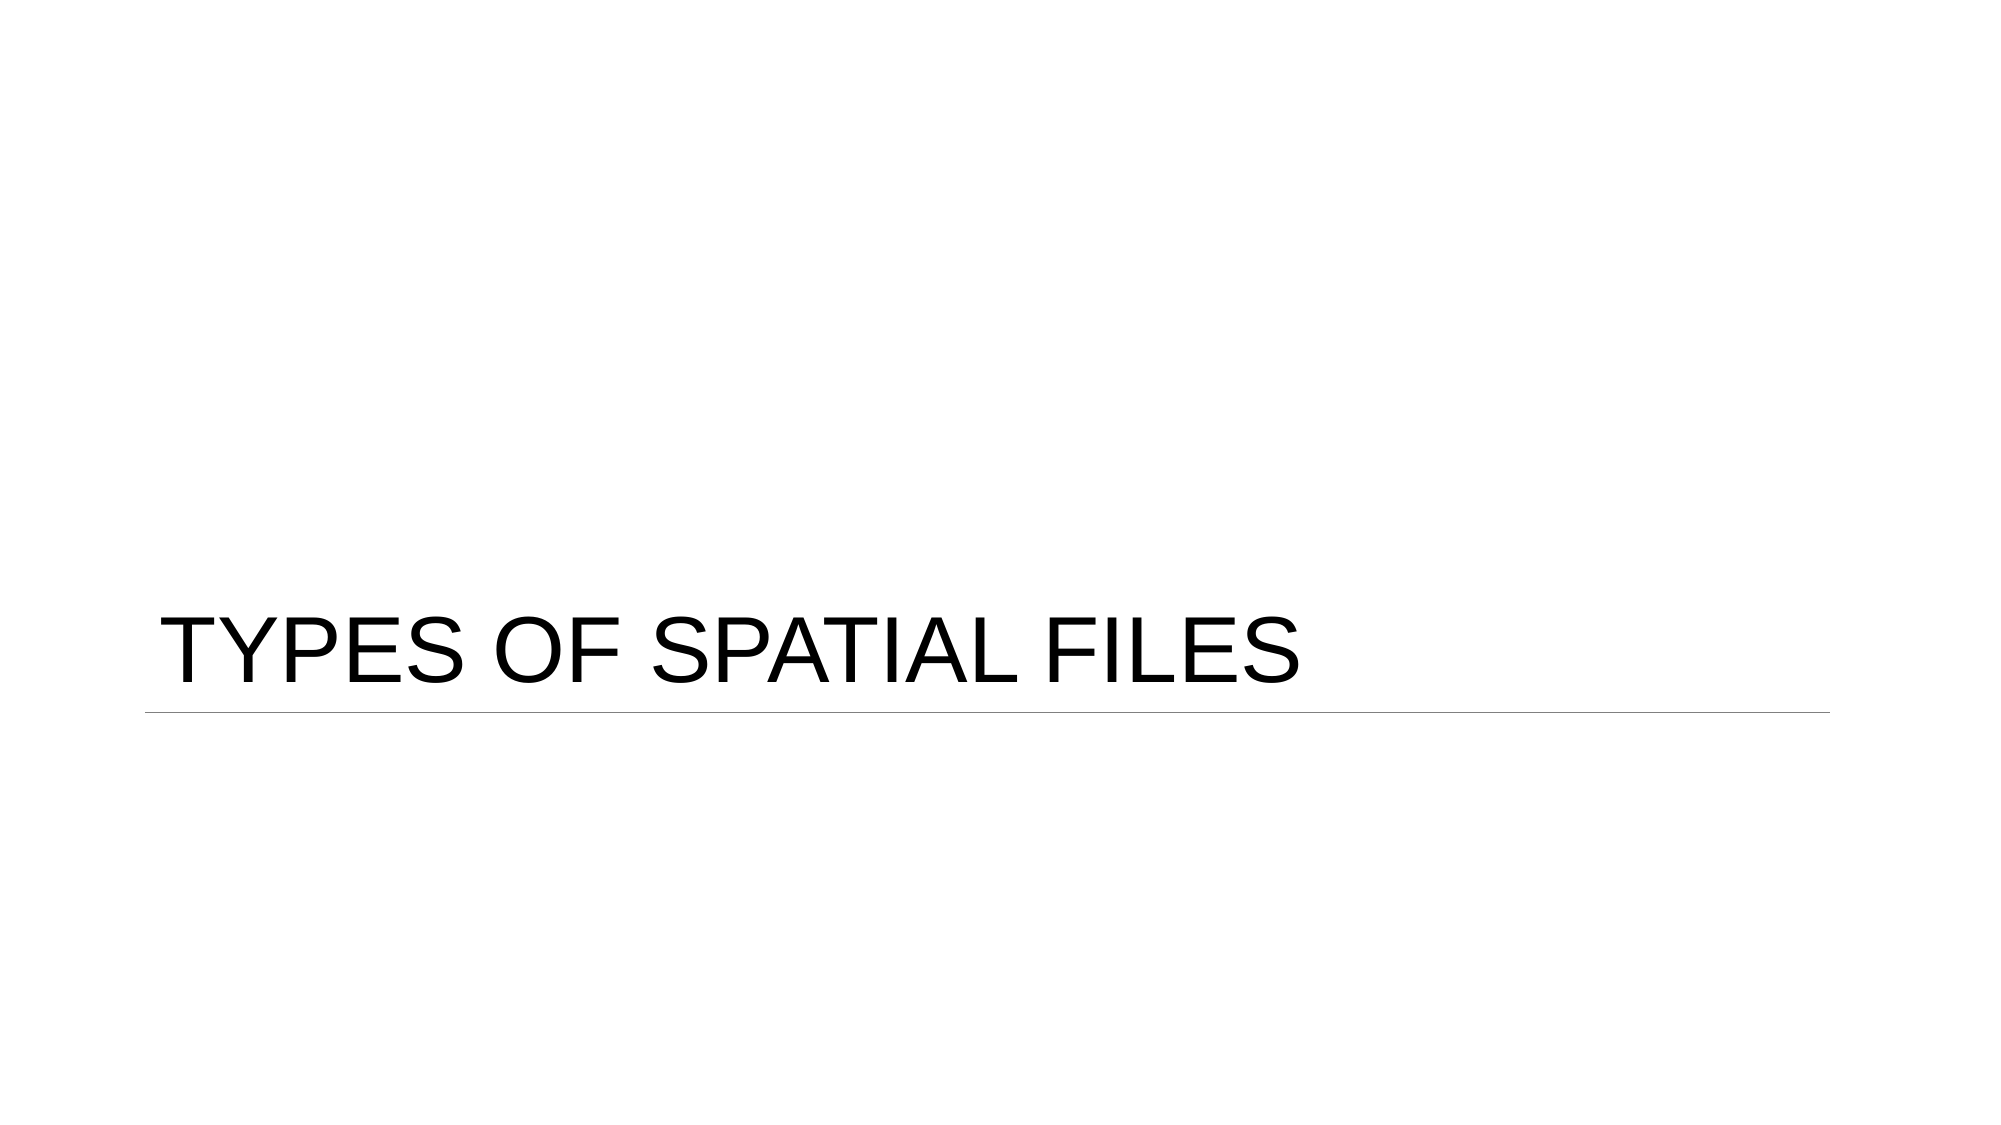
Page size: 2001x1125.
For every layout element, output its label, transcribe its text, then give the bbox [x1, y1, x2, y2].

title TYPES OF SPATIAL FILES [144, 124, 1830, 710]
